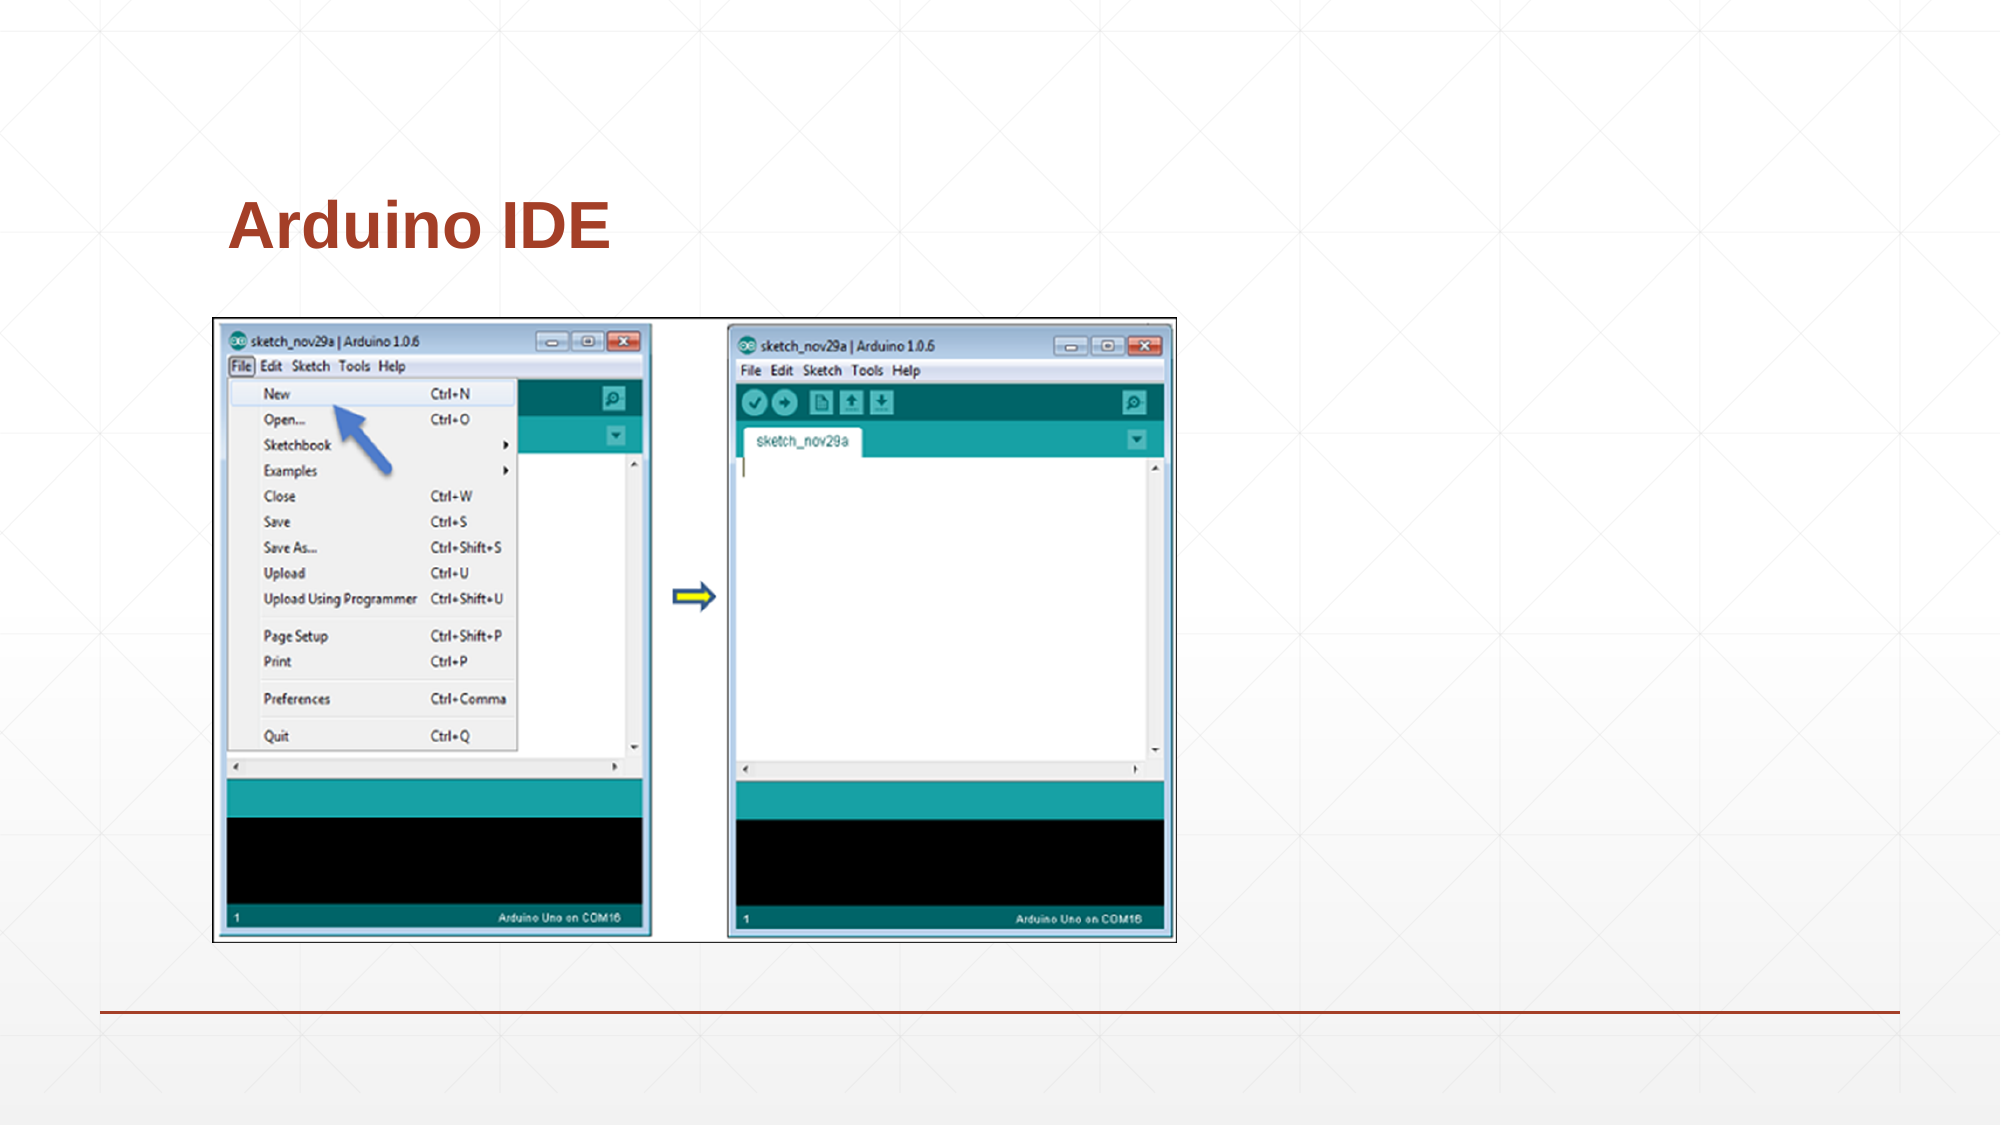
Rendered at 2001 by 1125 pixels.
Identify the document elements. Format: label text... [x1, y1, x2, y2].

title Arduino IDE [212, 82, 1788, 271]
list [212, 317, 1178, 943]
